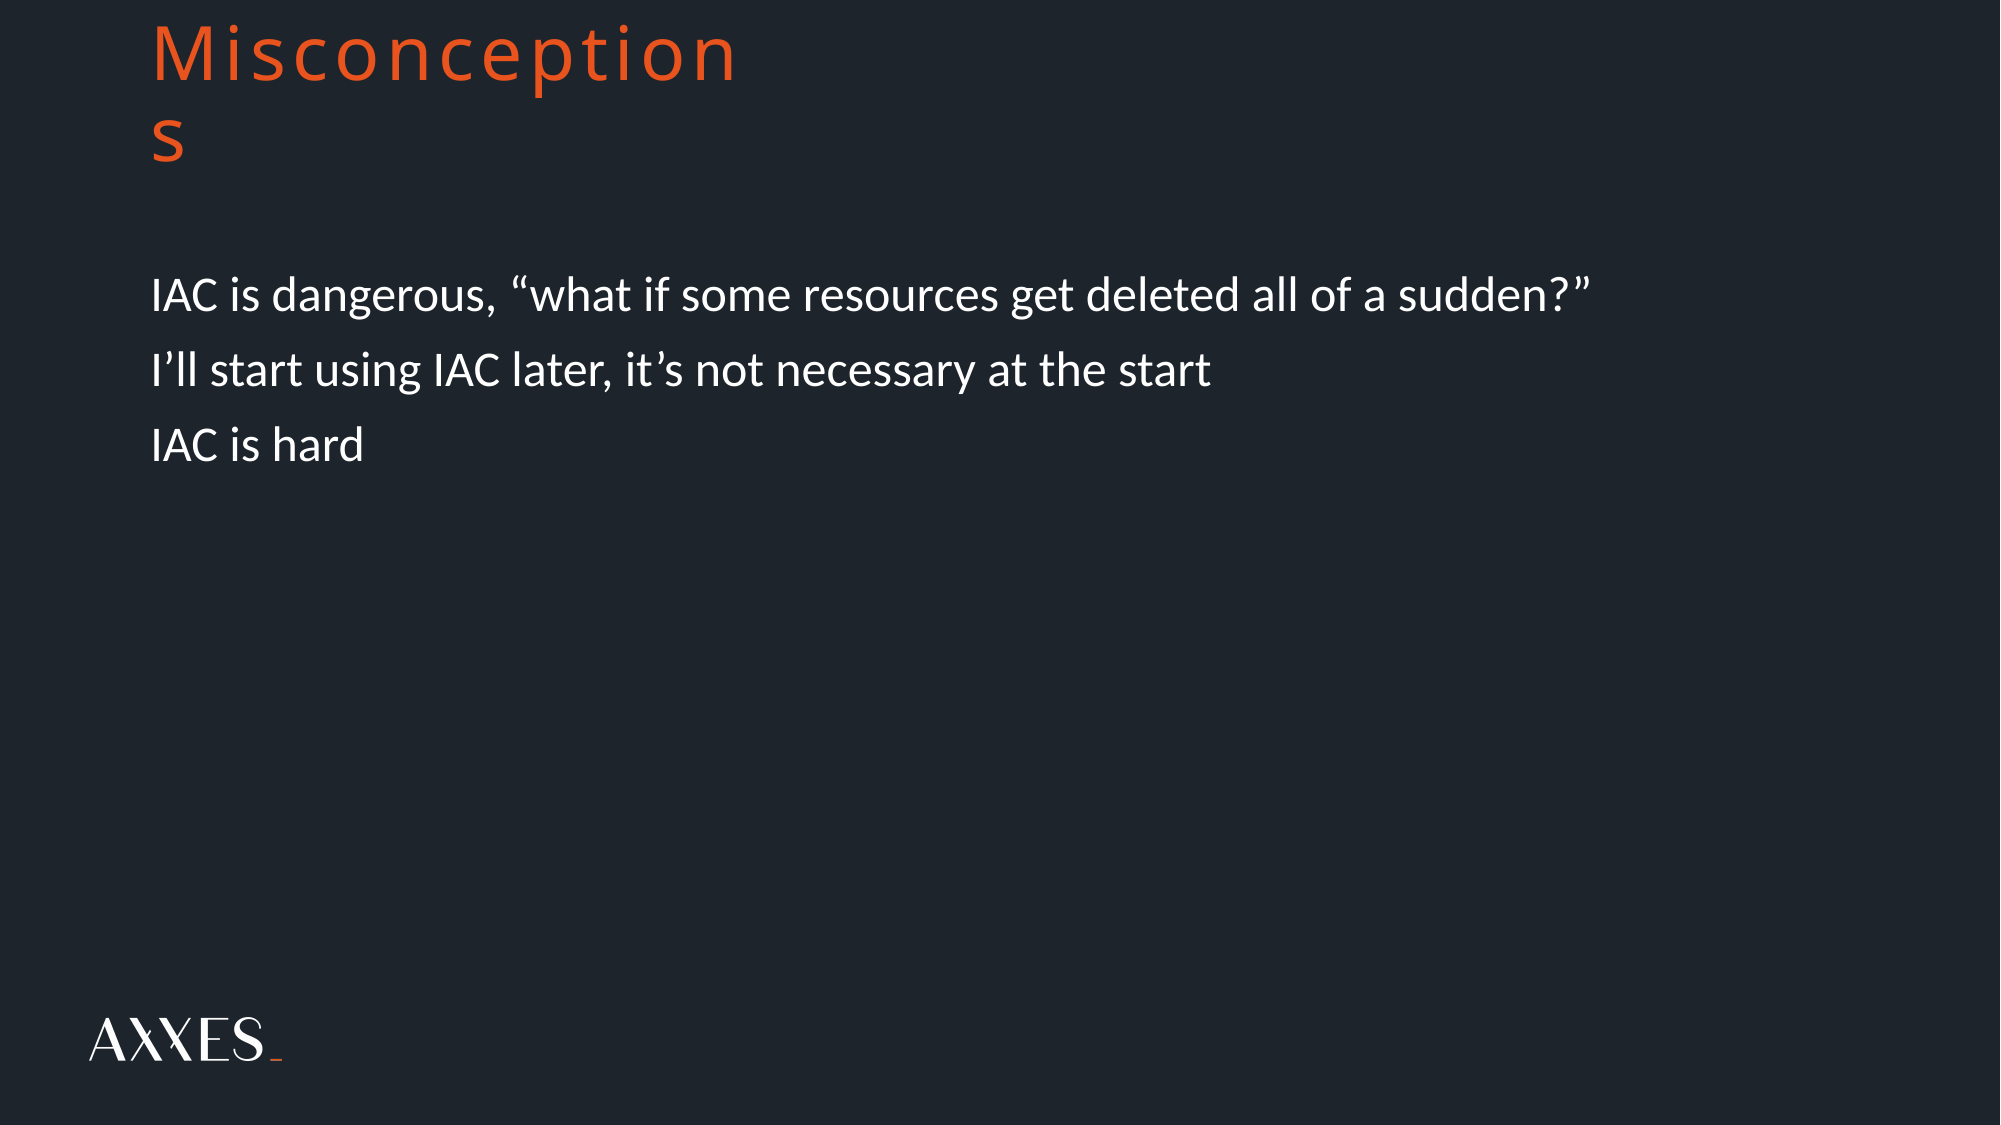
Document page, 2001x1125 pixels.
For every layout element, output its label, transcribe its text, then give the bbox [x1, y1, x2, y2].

title Misconceptions [135, 113, 781, 186]
picture [89, 1017, 282, 1061]
list IAC is dangerous, “what if some resources get deleted all of a sudden?” I’ll start using IAC later, it’s not necessary at the start IAC is hard [135, 260, 1858, 905]
